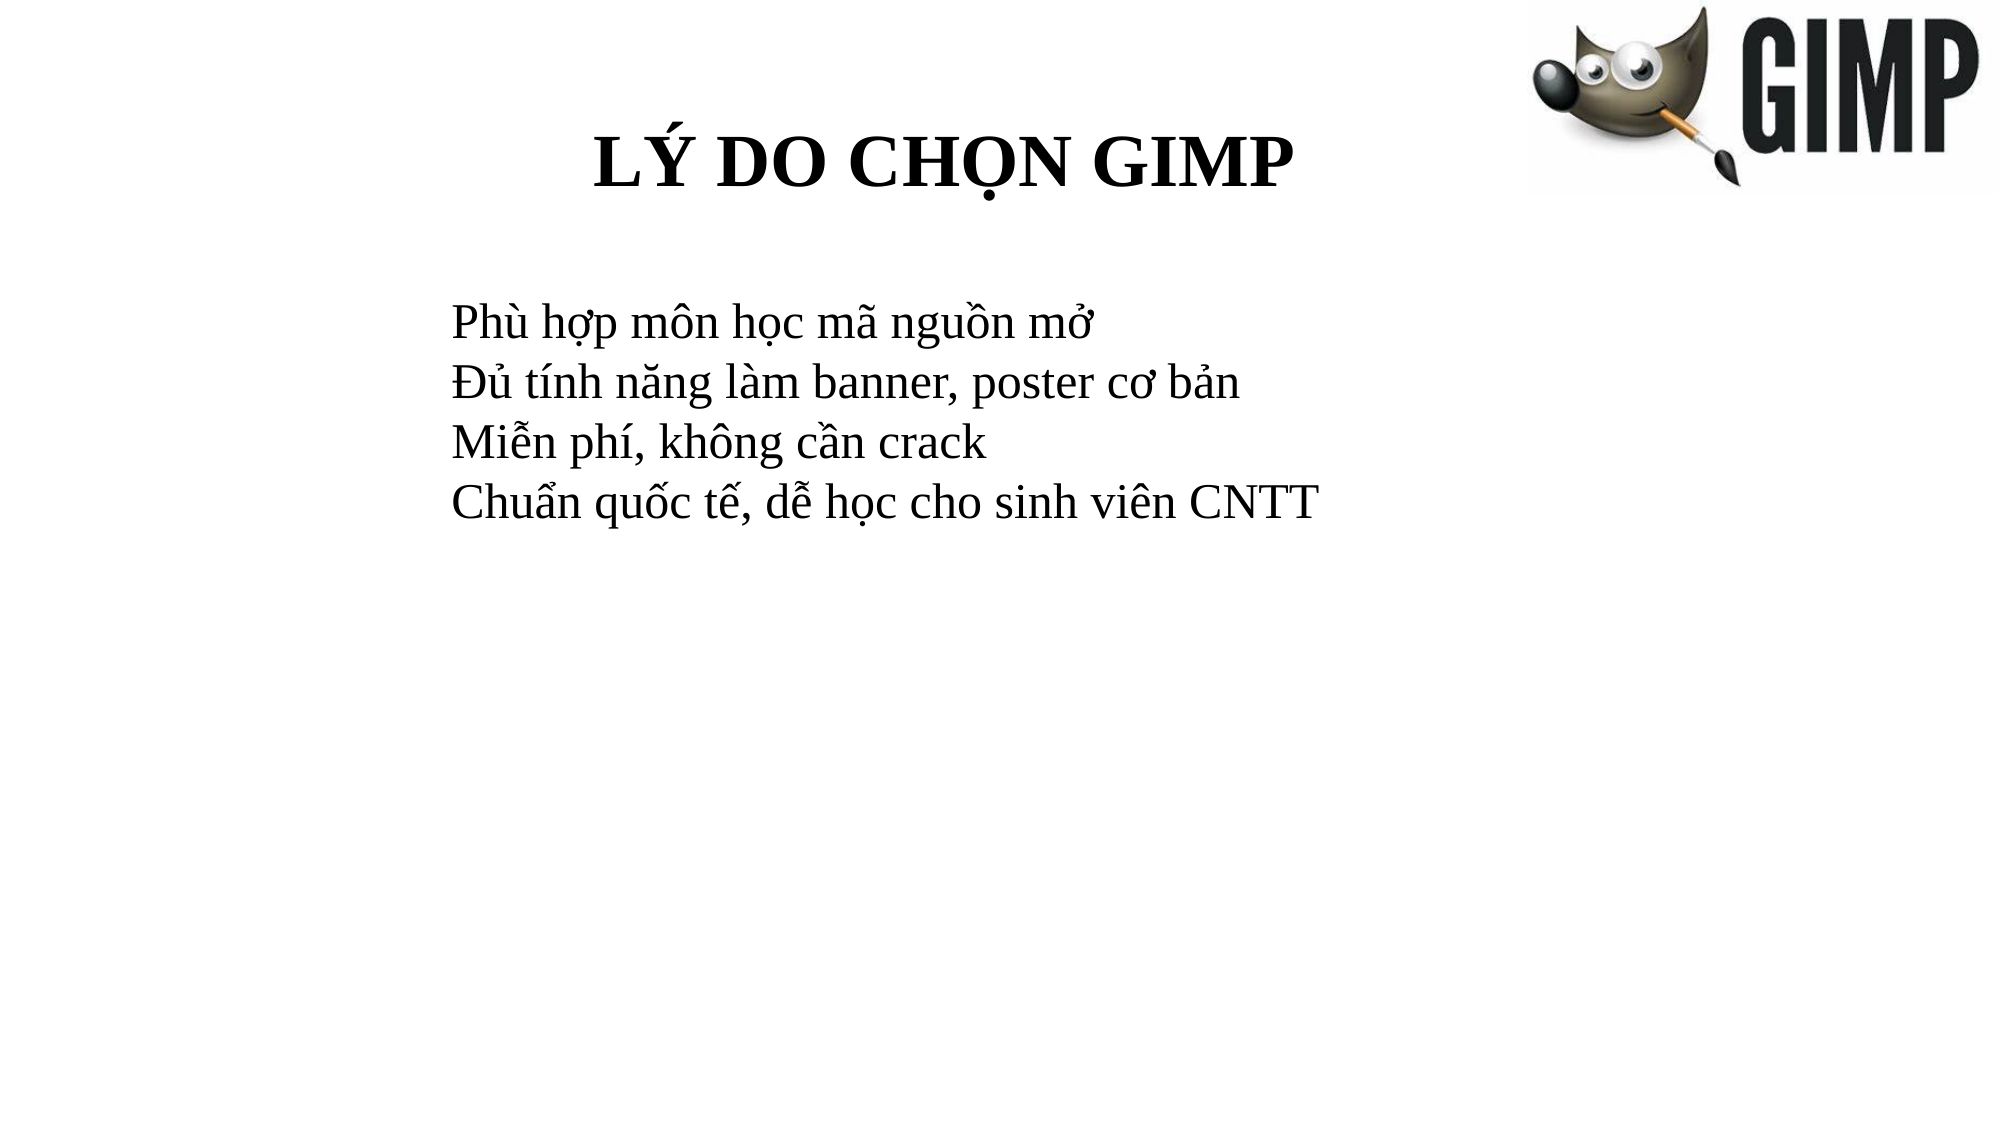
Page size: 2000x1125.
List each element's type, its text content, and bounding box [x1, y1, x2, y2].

picture [1526, 0, 2000, 194]
text_box LÝ DO CHỌN GIMP [578, 58, 1311, 209]
text_box Phù hợp môn học mã nguồn mở Đủ tính năng làm banner, poster cơ bản Miễn phí, không cần crack Chuẩn quốc tế, dễ học cho sinh viên CNTT [436, 236, 1335, 536]
